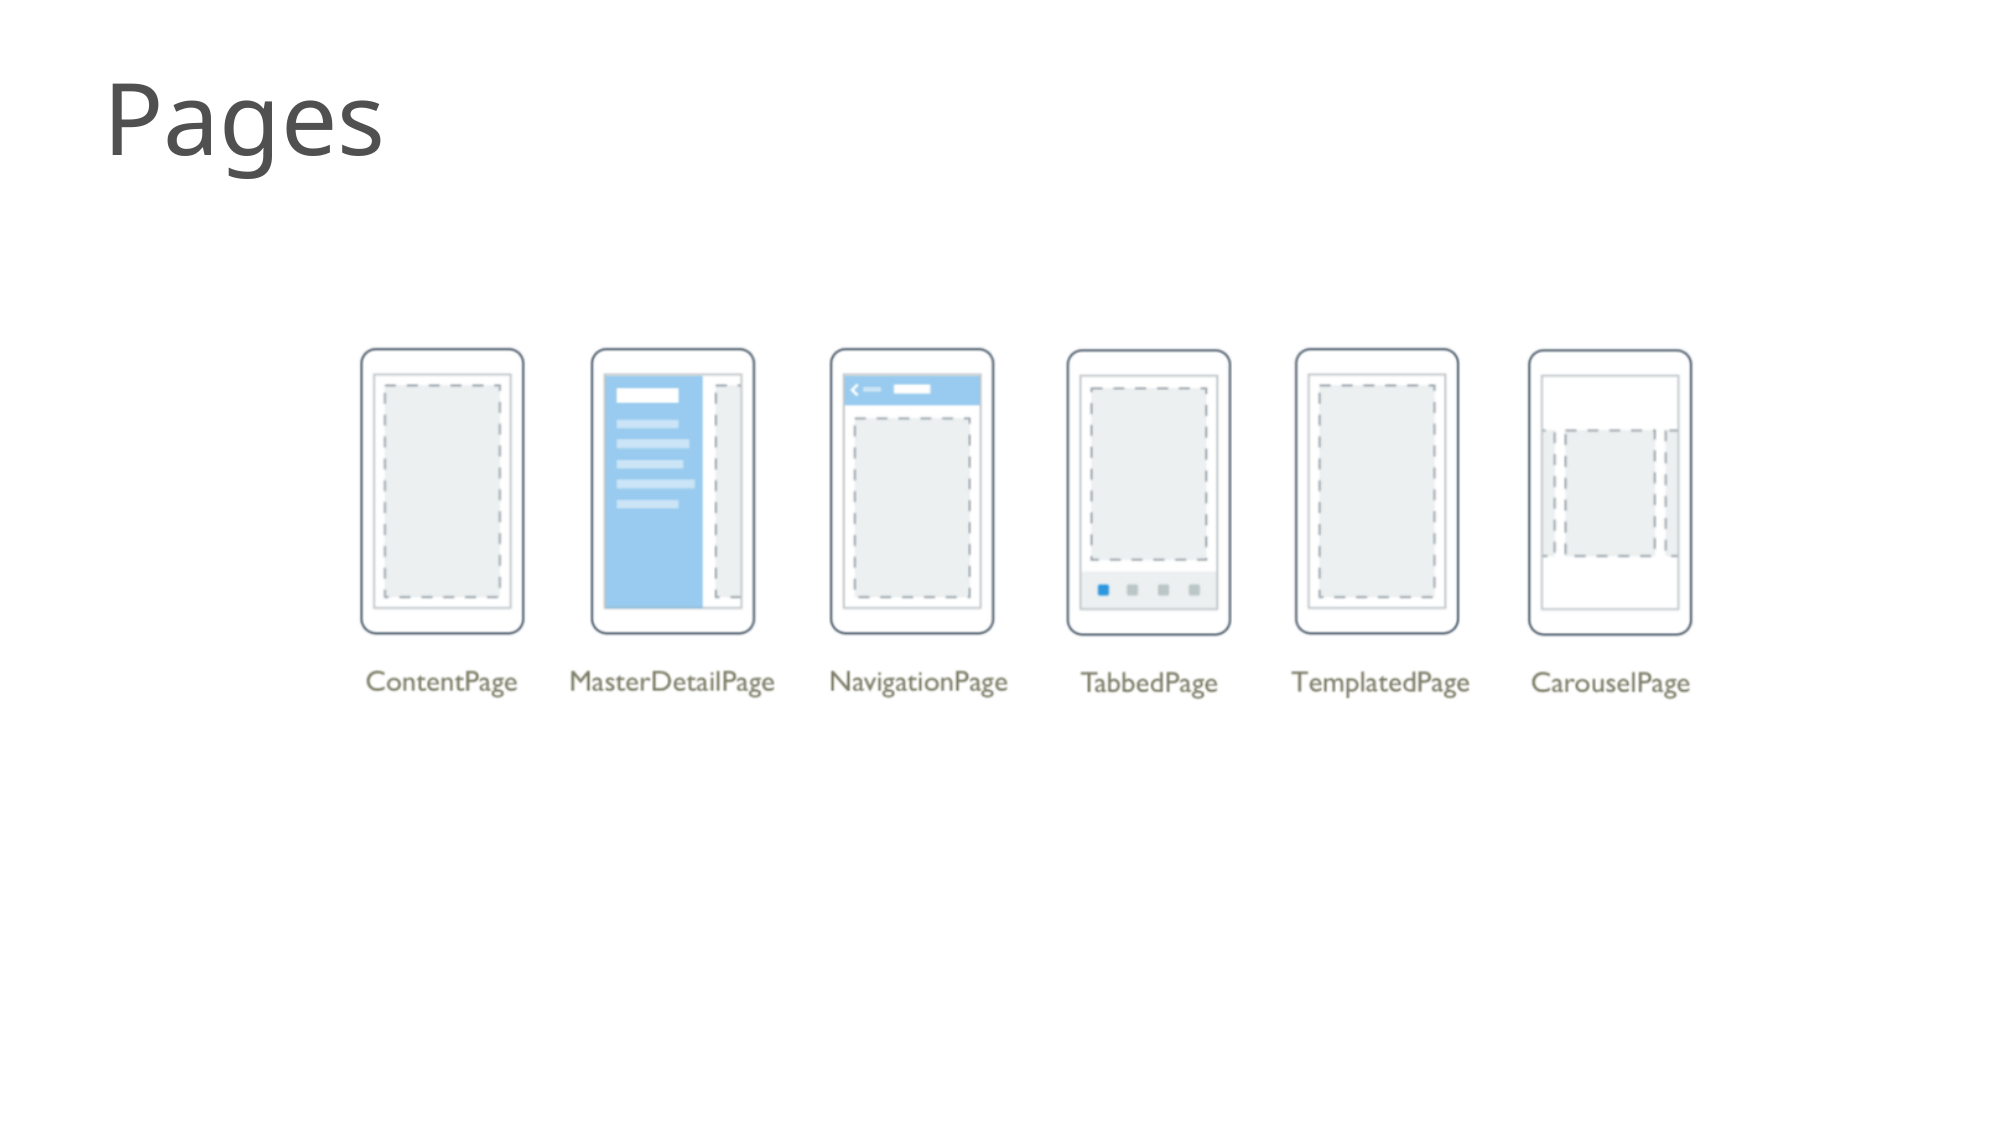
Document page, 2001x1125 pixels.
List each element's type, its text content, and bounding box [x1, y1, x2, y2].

picture [349, 333, 1705, 731]
title Pages [88, 47, 2000, 200]
